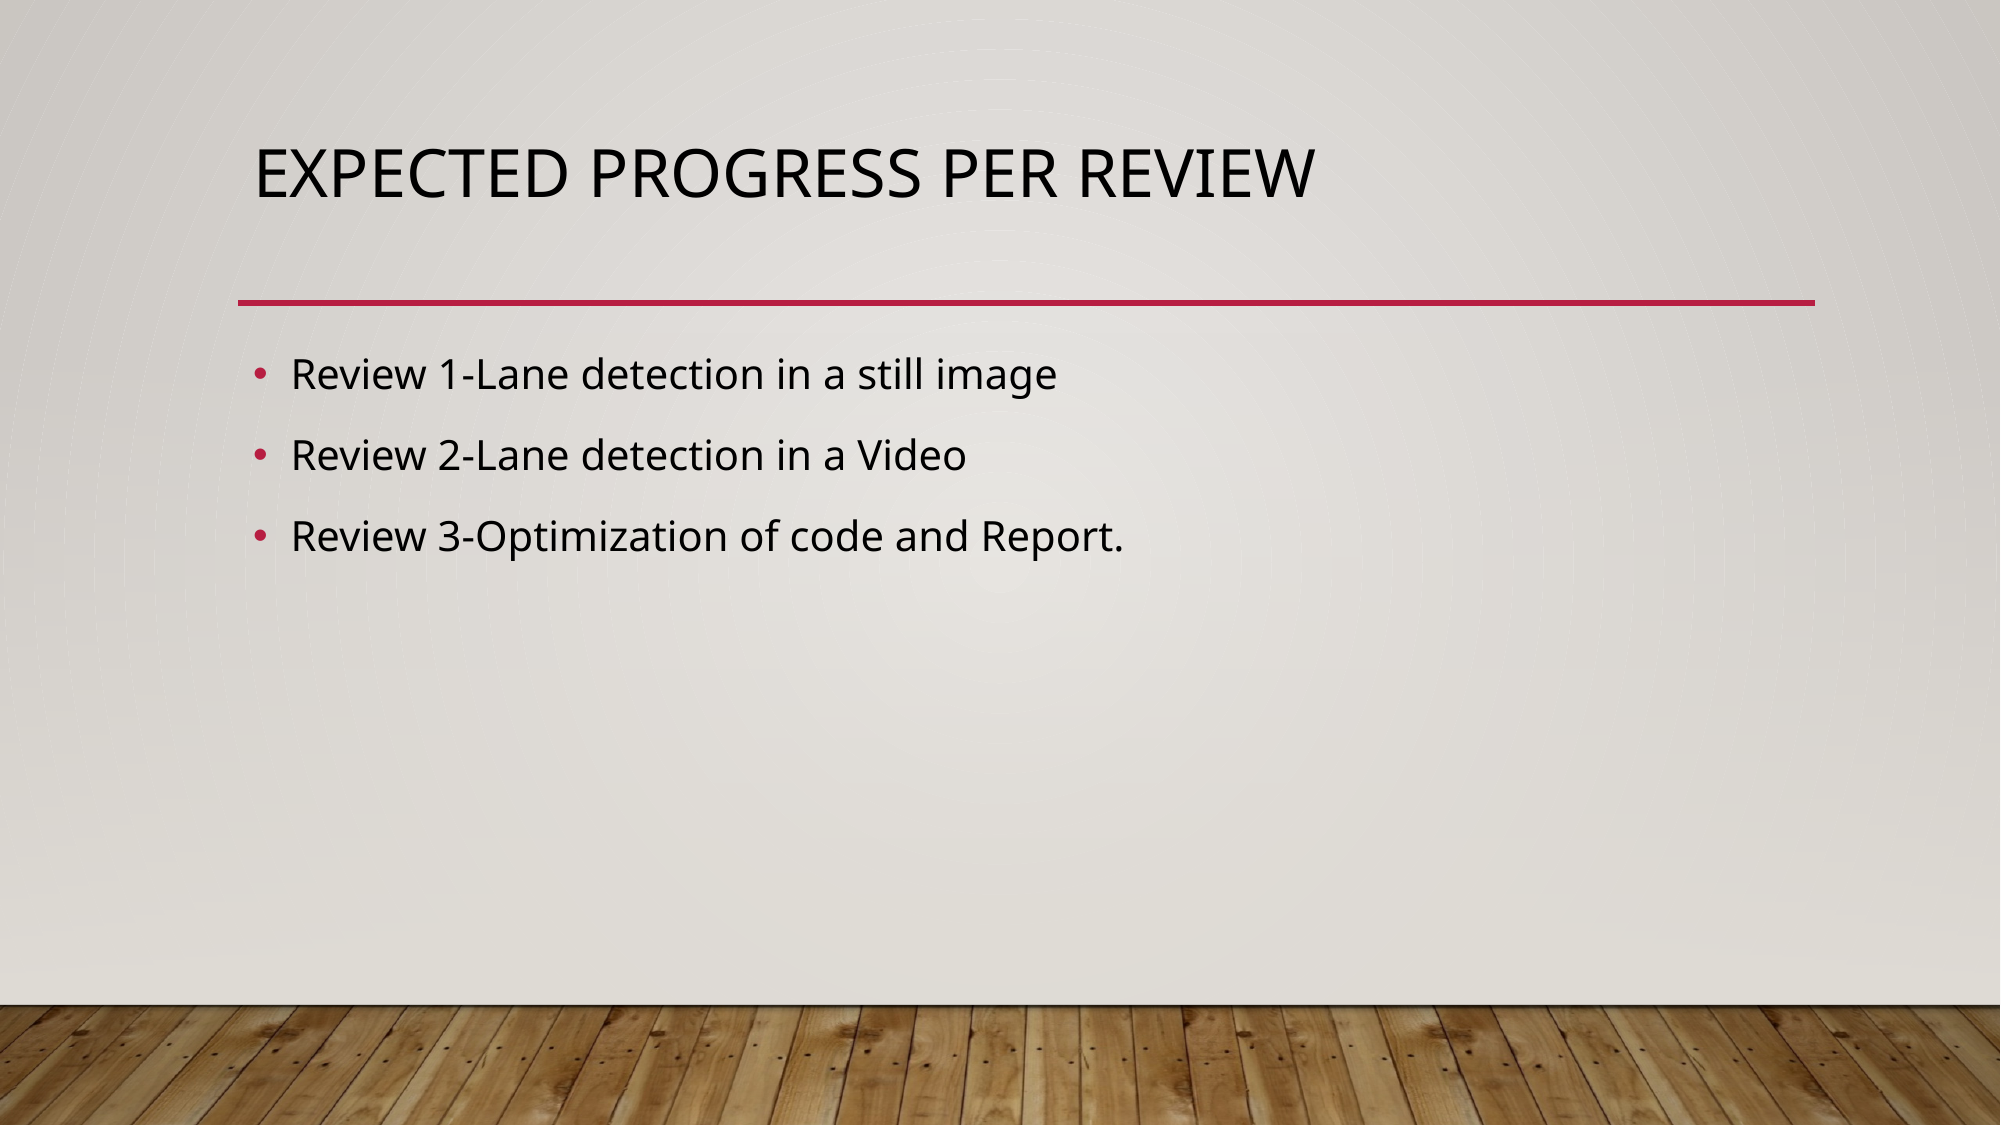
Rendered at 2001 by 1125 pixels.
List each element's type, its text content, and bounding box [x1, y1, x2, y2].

title Expected progress per review [238, 131, 1814, 305]
picture [0, 1005, 2000, 1125]
list Review 1-Lane detection in a still image Review 2-Lane detection in a Video Review 3-Optimization of code and Report. [238, 330, 1814, 897]
